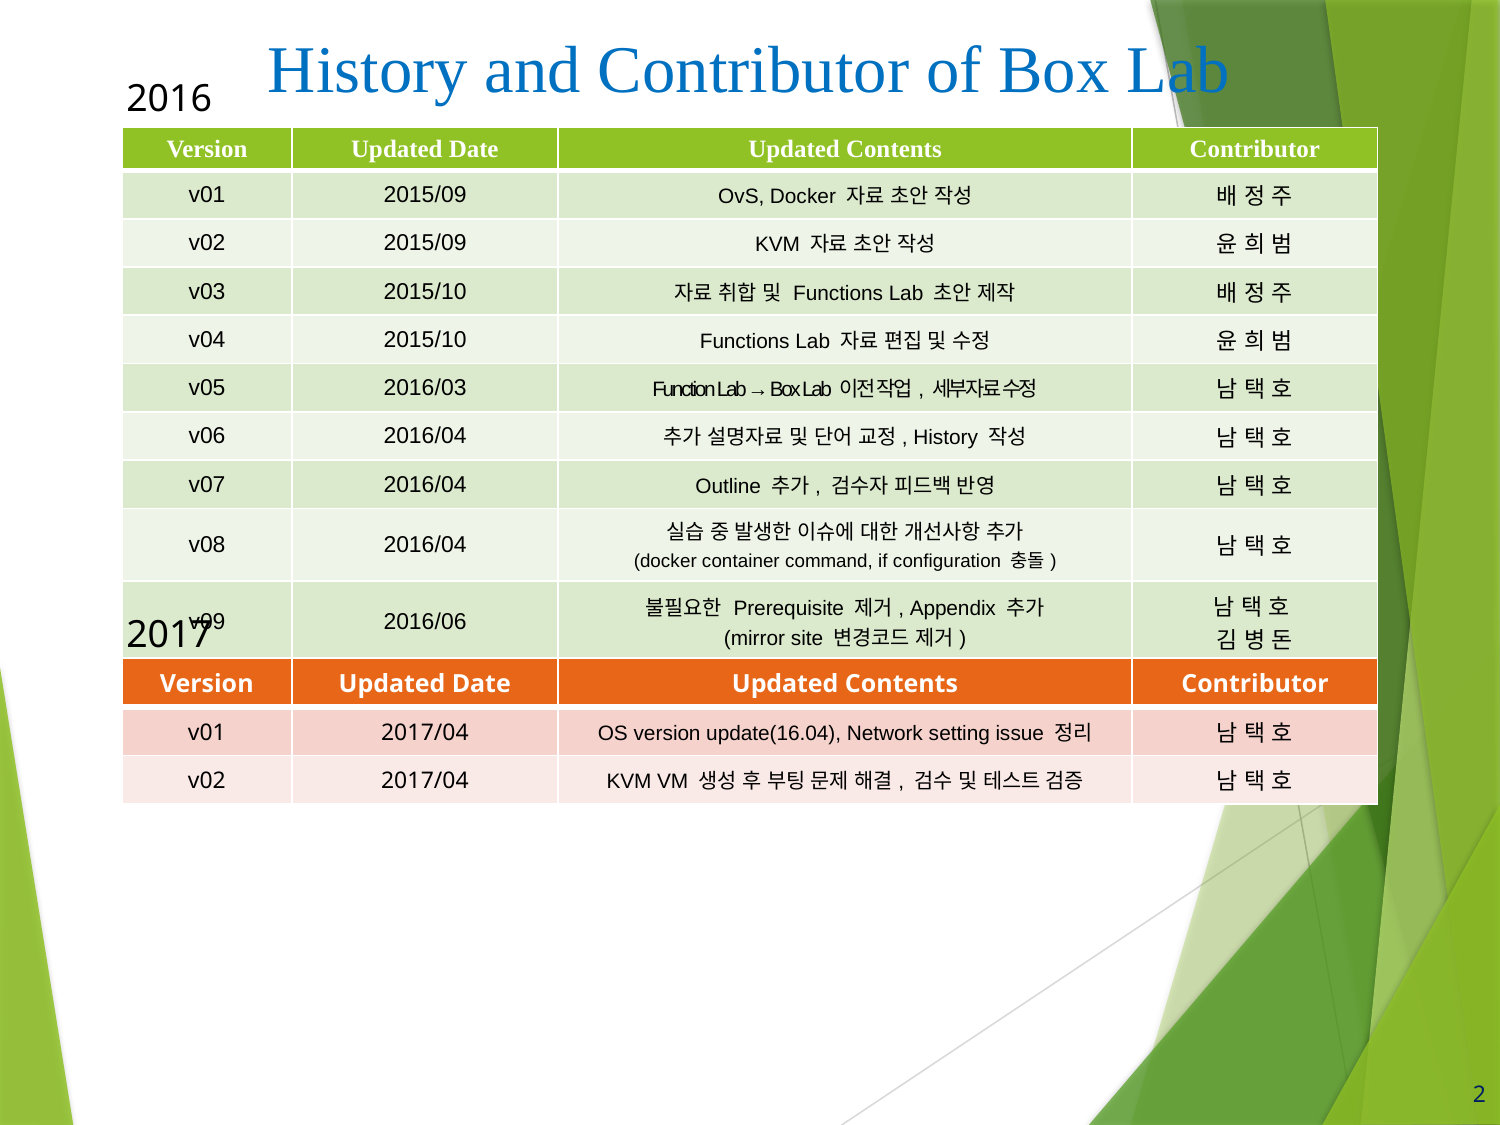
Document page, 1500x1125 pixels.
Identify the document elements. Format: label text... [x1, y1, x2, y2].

table_cell 배 정 주 [1133, 268, 1377, 314]
table_header Updated Contents [559, 128, 1131, 168]
table_header Contributor [1133, 659, 1377, 704]
table_cell 남 택 호 [1133, 461, 1377, 508]
table_cell 2016/04 [293, 413, 557, 459]
table_cell OvS, Docker 자료 초안 작성 [559, 173, 1131, 218]
table_cell 윤 희 범 [1133, 316, 1377, 363]
table_cell 남 택 호 [1133, 413, 1377, 459]
text_box 2016 [111, 66, 227, 127]
table_cell 자료 취합 및 Functions Lab 초안 제작 [559, 268, 1131, 314]
table_header Contributor [1133, 128, 1377, 168]
table_cell v04 [123, 316, 291, 363]
table_header Version [123, 128, 291, 168]
table_cell Outline 추가, 검수자 피드백 반영 [559, 461, 1131, 508]
table_cell Functions Lab 자료 편집 및 수정 [559, 316, 1131, 363]
table_cell v05 [123, 364, 291, 411]
table_cell KVM VM 생성 후 부팅 문제 해결, 검수 및 테스트 검증 [559, 756, 1131, 803]
table_cell 추가 설명자료 및 단어 교정, History 작성 [559, 413, 1131, 459]
table_cell 2017/04 [293, 710, 557, 755]
table_cell 남 택 호 김 병 돈 [1133, 582, 1377, 657]
table_cell v07 [123, 461, 291, 508]
table_cell 2016/04 [293, 461, 557, 508]
table_cell 남 택 호 [1133, 756, 1377, 803]
table_cell 2017/04 [293, 756, 557, 803]
table_cell 2016/06 [293, 582, 557, 657]
table_cell v01 [123, 710, 291, 755]
table_header Version [123, 659, 291, 704]
table_cell 배 정 주 [1133, 173, 1377, 218]
table_cell v02 [123, 220, 291, 266]
table_cell 윤 희 범 [1133, 220, 1377, 266]
text_box History and Contributor of Box Lab [66, 1, 1434, 140]
slide_number 2 [1417, 1065, 1500, 1125]
table_header Updated Contents [559, 659, 1131, 704]
table_header Updated Date [293, 659, 557, 704]
table_cell v01 [123, 173, 291, 218]
table_cell 남 택 호 [1133, 509, 1377, 580]
table_cell 2016/04 [293, 509, 557, 580]
table_cell 2015/09 [293, 173, 557, 218]
table_header Updated Date [293, 128, 557, 168]
text_box 2017 [111, 602, 227, 663]
table_cell 2015/10 [293, 316, 557, 363]
table_cell 2016/03 [293, 364, 557, 411]
table_cell 실습 중 발생한 이슈에 대한 개선사항 추가 (docker container command, if configuration 충돌) [559, 509, 1131, 580]
table_cell Function Lab → Box Lab 이전 작업, 세부자료 수정 [559, 364, 1131, 411]
table_cell v06 [123, 413, 291, 459]
table_cell 2015/10 [293, 268, 557, 314]
table_cell v02 [123, 756, 291, 803]
table_cell 남 택 호 [1133, 710, 1377, 755]
table_cell OS version update(16.04), Network setting issue 정리 [559, 710, 1131, 755]
table_cell 불필요한 Prerequisite 제거, Appendix 추가 (mirror site 변경코드 제거) [559, 582, 1131, 657]
table_cell v03 [123, 268, 291, 314]
table_cell v08 [123, 509, 291, 580]
table_cell v09 [123, 582, 291, 657]
table_cell 남 택 호 [1133, 364, 1377, 411]
table_cell KVM 자료 초안 작성 [559, 220, 1131, 266]
table_cell 2015/09 [293, 220, 557, 266]
